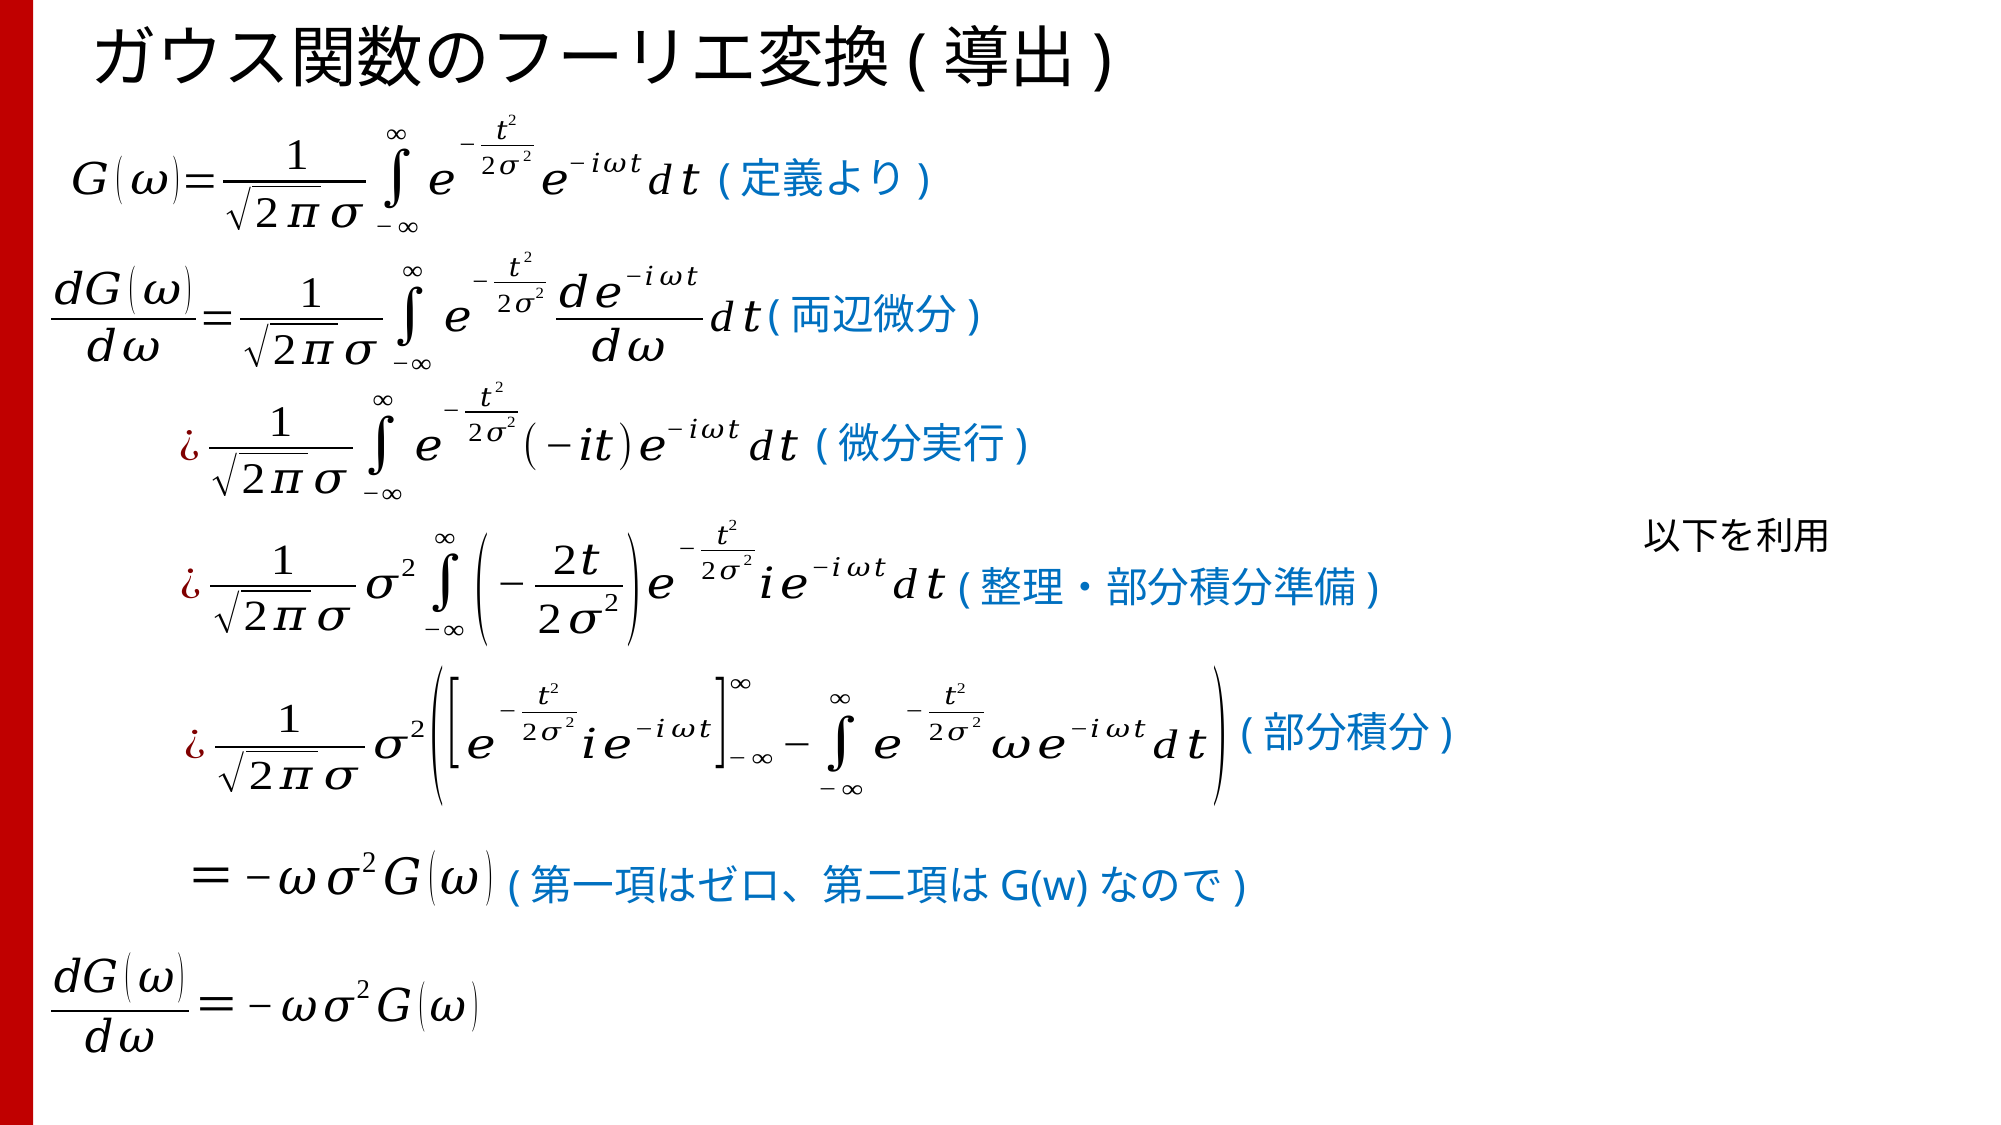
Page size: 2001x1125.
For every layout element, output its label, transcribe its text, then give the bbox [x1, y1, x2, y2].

text_box (両辺微分) [753, 280, 995, 345]
text_box (第一項はゼロ、第二項はG(w)なので) [493, 850, 1261, 916]
text_box (定義より) [703, 144, 945, 210]
text_box (部分積分) [1225, 698, 1468, 764]
text_box (整理・部分積分準備) [943, 553, 1394, 618]
text_box (微分実行) [801, 409, 1043, 475]
title ガウス関数のフーリエ変換(導出) [75, 0, 1958, 121]
